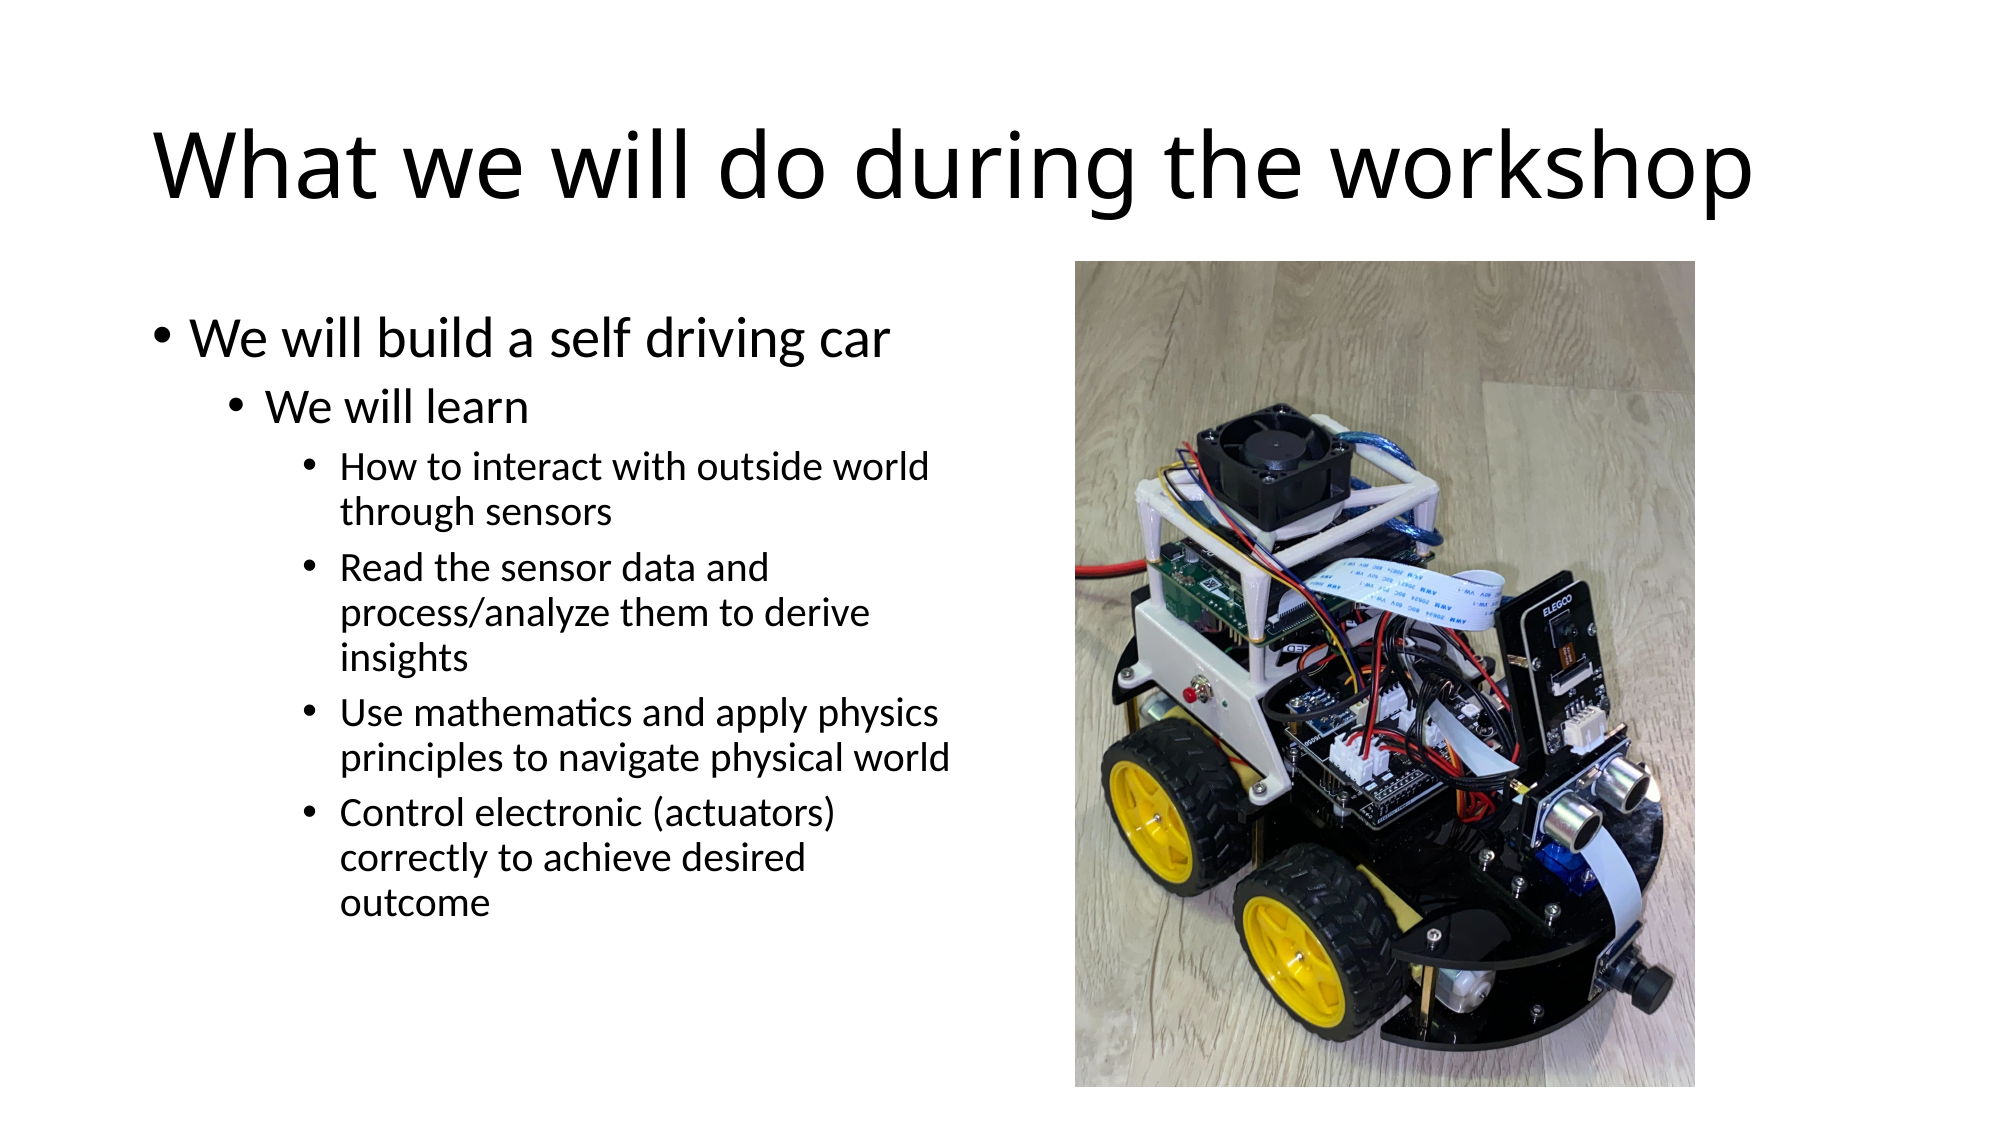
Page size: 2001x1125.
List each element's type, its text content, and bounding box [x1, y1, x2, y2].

list We will build a self driving car We will learn How to interact with outside world through sensors Read the sensor data and process/analyze them to derive insights Use mathematics and apply physics principles to navigate physical world Control electronic (actuators) correctly to achieve desired outcome [137, 299, 971, 1014]
picture [1075, 261, 1695, 1088]
title What we will do during the workshop [137, 59, 1863, 278]
